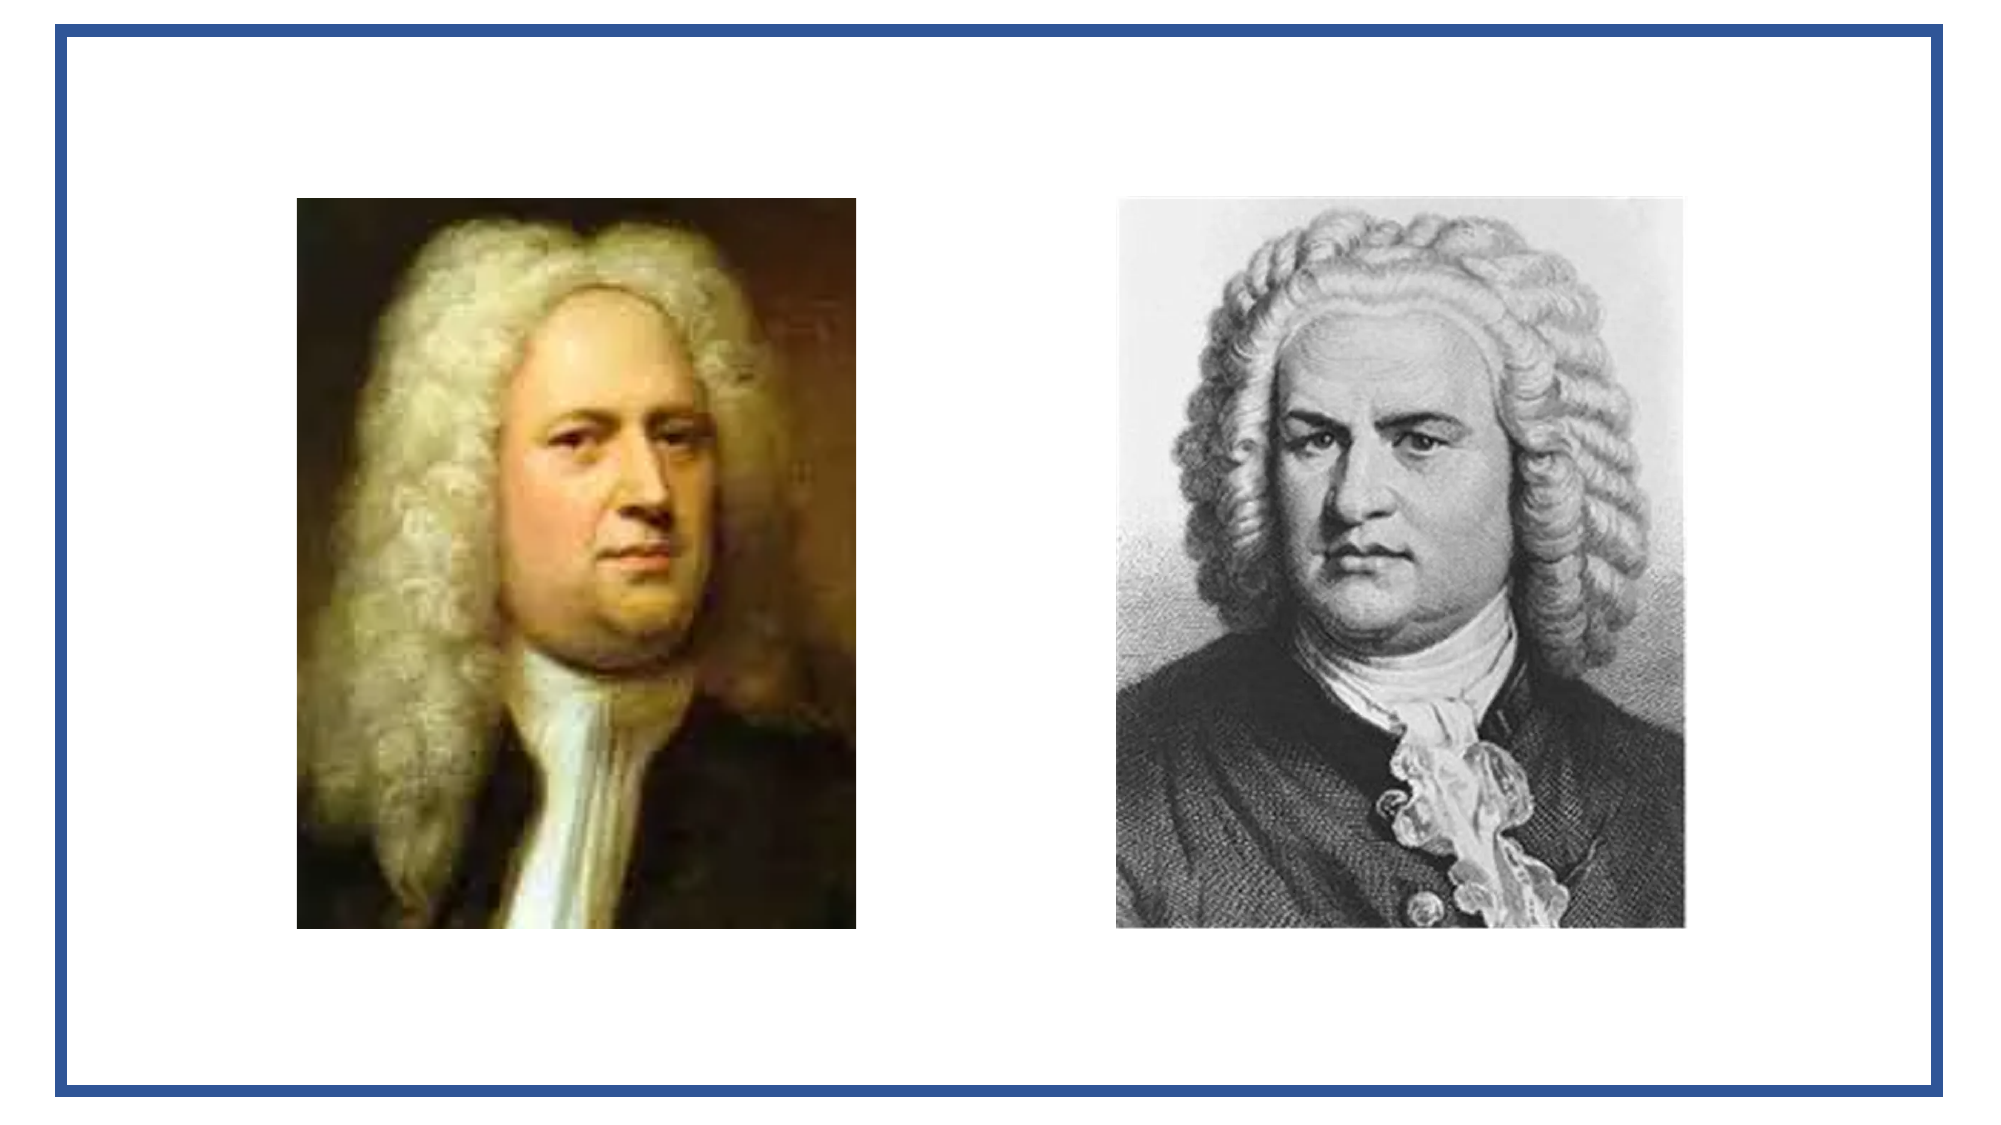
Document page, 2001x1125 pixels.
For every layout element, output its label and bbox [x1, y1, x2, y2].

picture [296, 198, 857, 929]
text_box [60, 29, 1938, 1092]
picture [1116, 196, 1688, 929]
